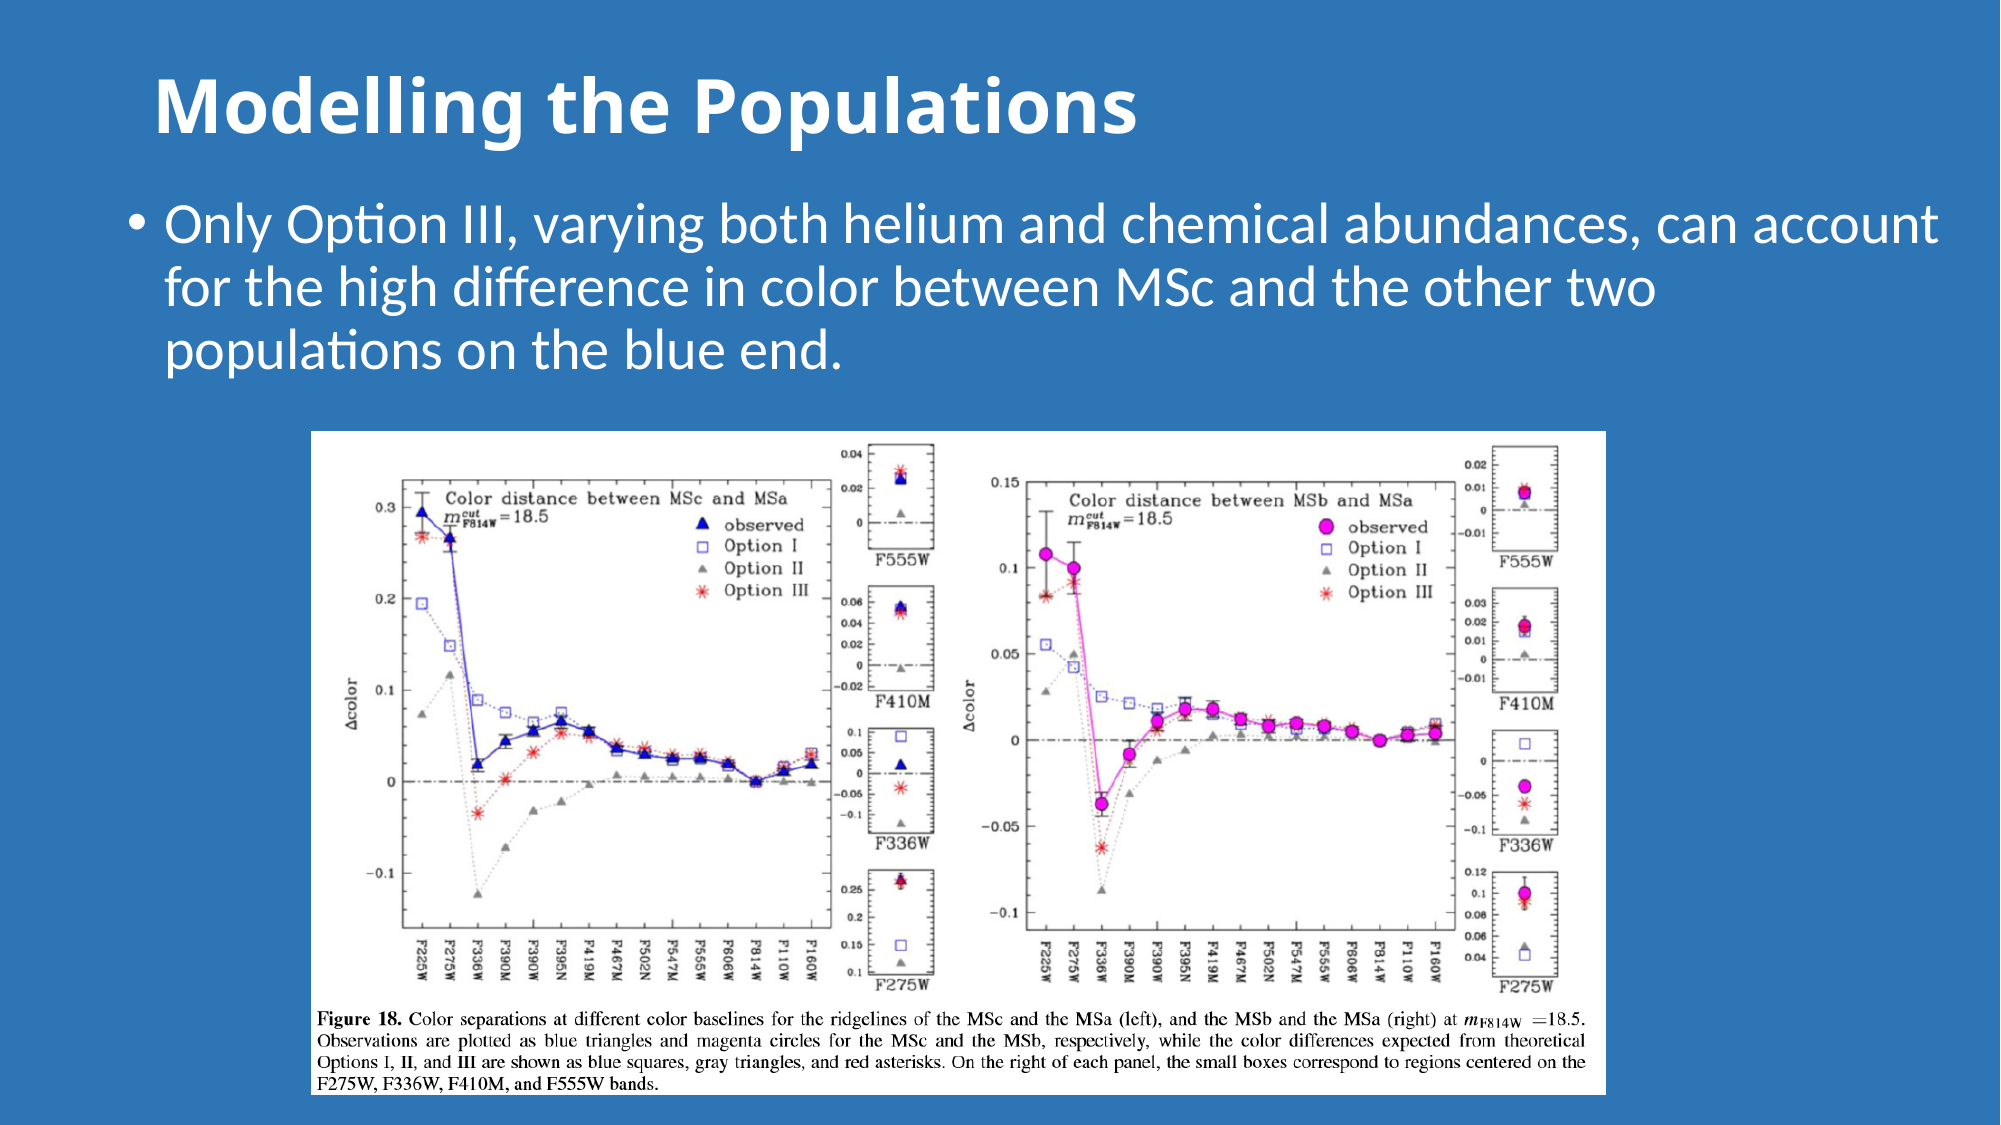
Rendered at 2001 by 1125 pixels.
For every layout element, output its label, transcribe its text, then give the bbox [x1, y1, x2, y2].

title Modelling the Populations [137, 59, 1863, 160]
picture [311, 431, 1606, 1095]
list Only Option III, varying both helium and chemical abundances, can account for the high difference in color between MSc and the other two populations on the blue end. [111, 185, 1960, 1014]
